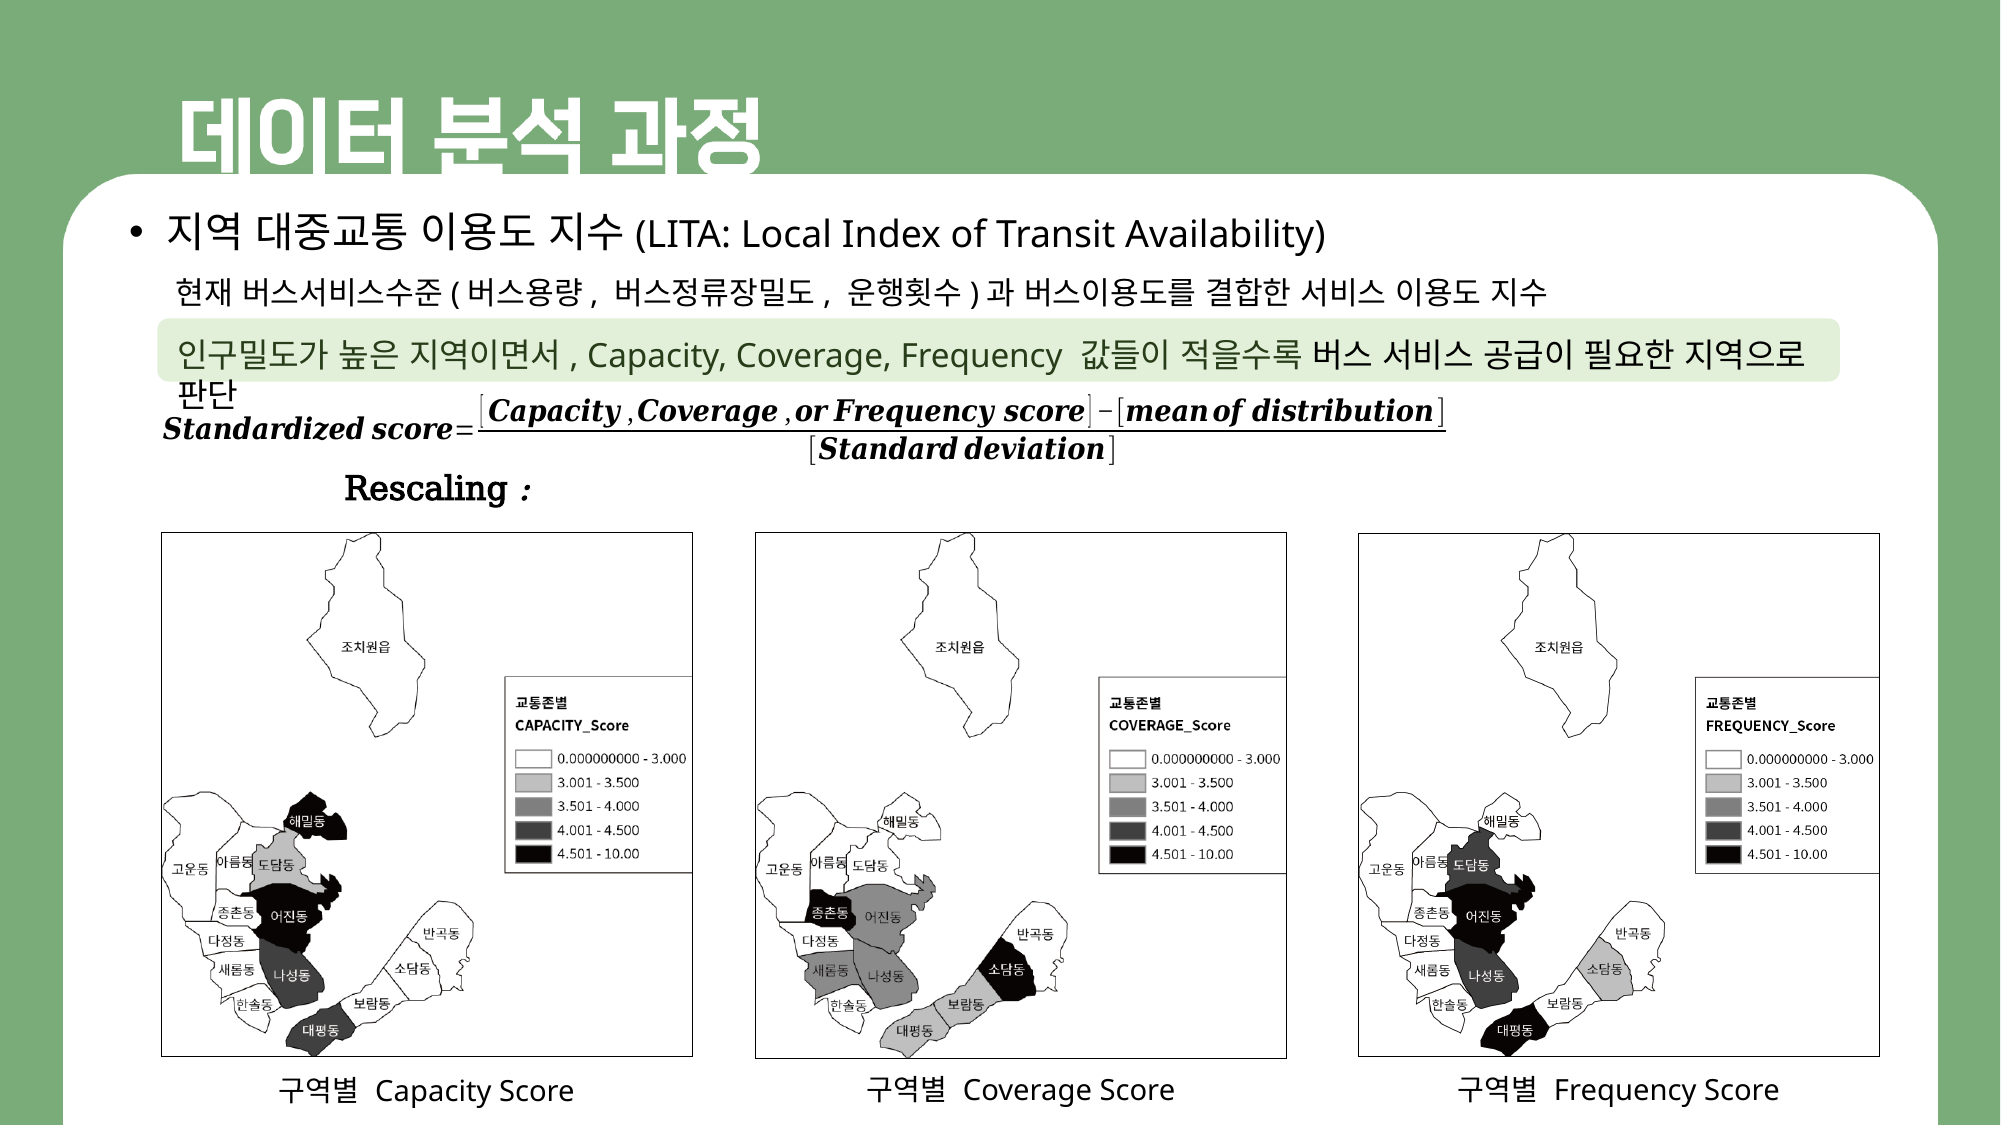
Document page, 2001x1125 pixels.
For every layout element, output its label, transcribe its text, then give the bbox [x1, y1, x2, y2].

slide_number 21 [73, 1064, 524, 1125]
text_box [755, 532, 1287, 1115]
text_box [161, 532, 693, 1116]
list 지역 대중교통 이용도 지수(LITA: Local Index of Transit Availability) [114, 203, 1886, 1030]
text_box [1357, 533, 1880, 1115]
picture [0, 0, 2001, 1125]
